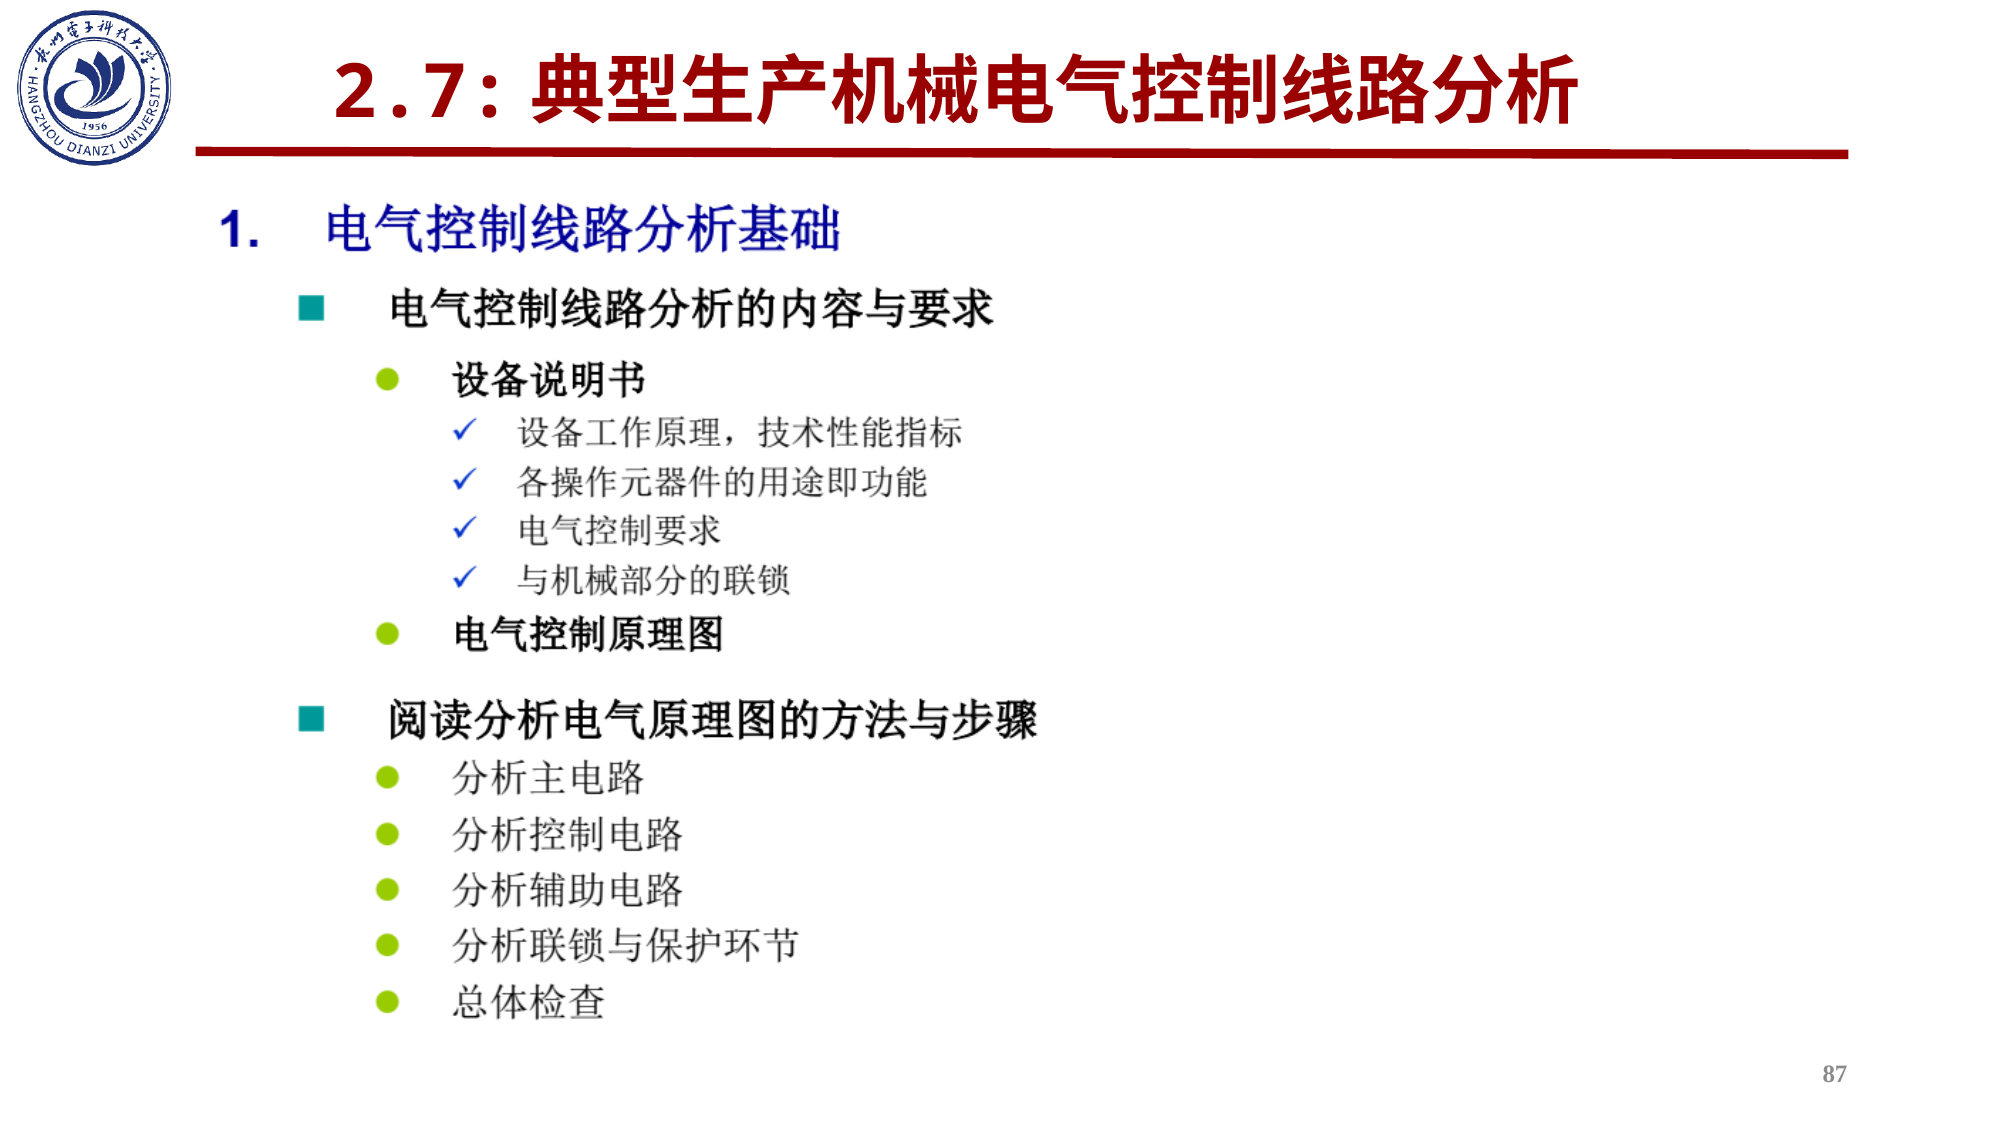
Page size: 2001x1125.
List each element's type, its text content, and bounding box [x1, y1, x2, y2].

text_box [195, 151, 1849, 155]
text_box 2.7:典型生产机械电气控制线路分析 [317, 34, 1595, 140]
picture [195, 193, 1214, 1043]
picture [14, 2, 175, 174]
slide_number 87 [1412, 1042, 1863, 1103]
